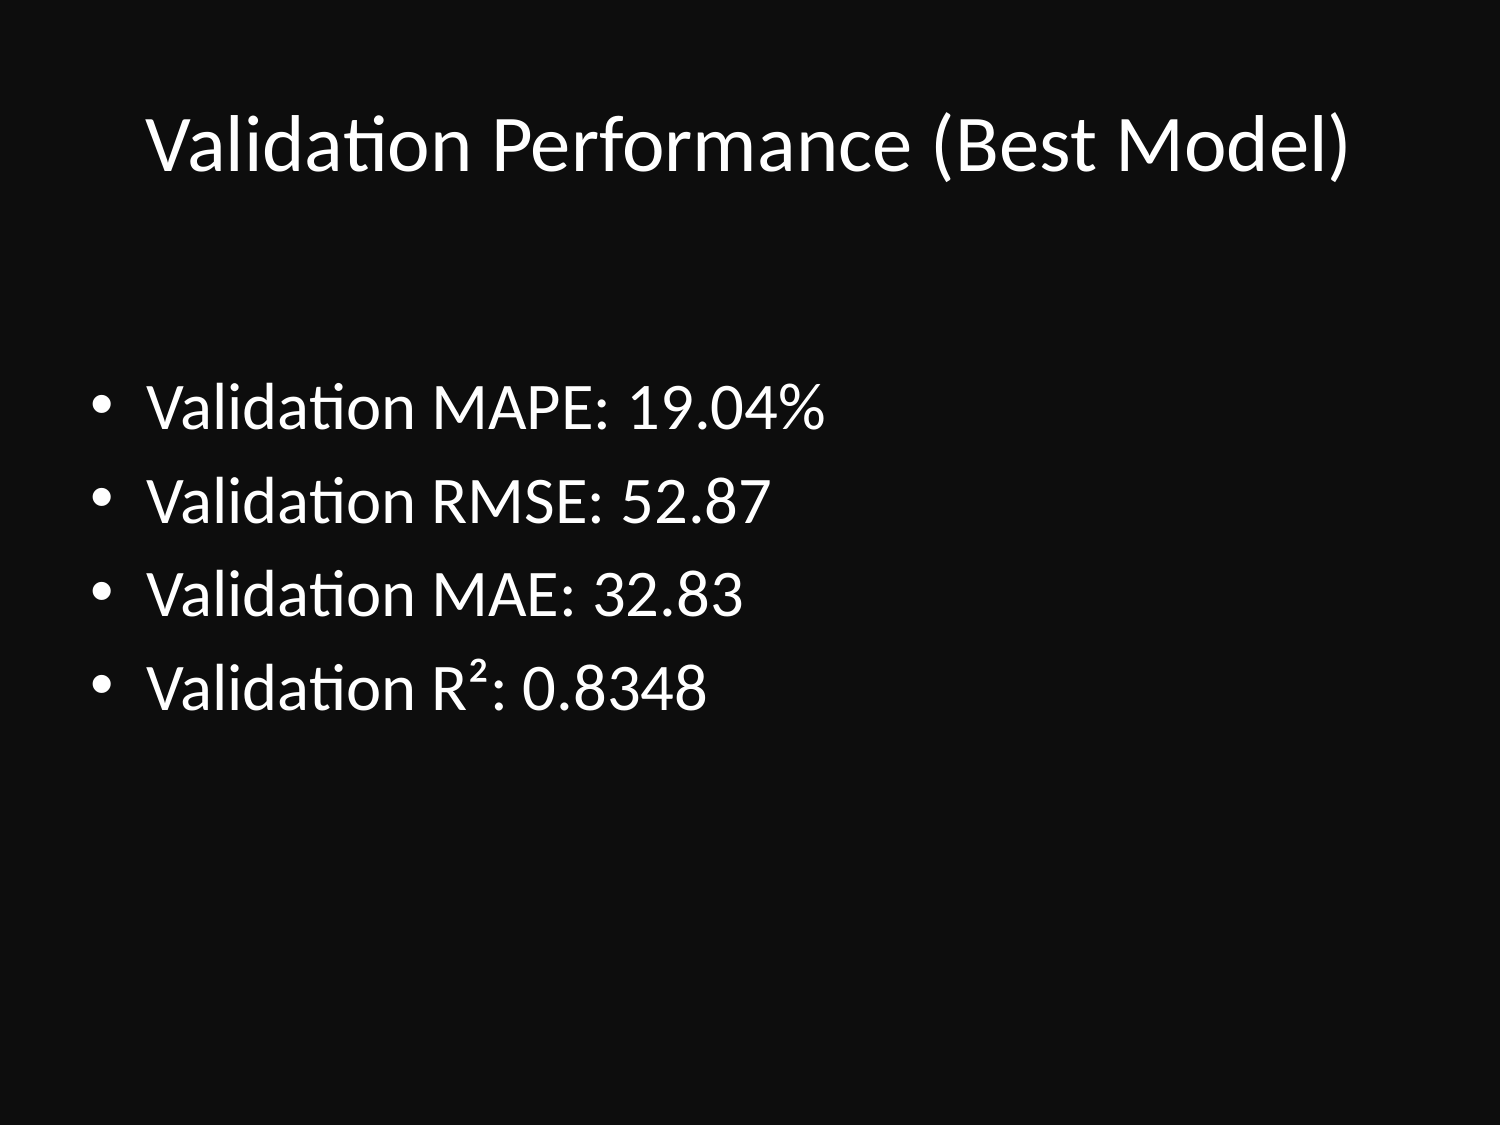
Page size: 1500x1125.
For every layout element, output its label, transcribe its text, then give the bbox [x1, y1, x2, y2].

list Validation MAPE: 19.04% Validation RMSE: 52.87 Validation MAE: 32.83 Validation R²: 0.8348 [75, 262, 1425, 1005]
title Validation Performance (Best Model) [75, 45, 1425, 233]
